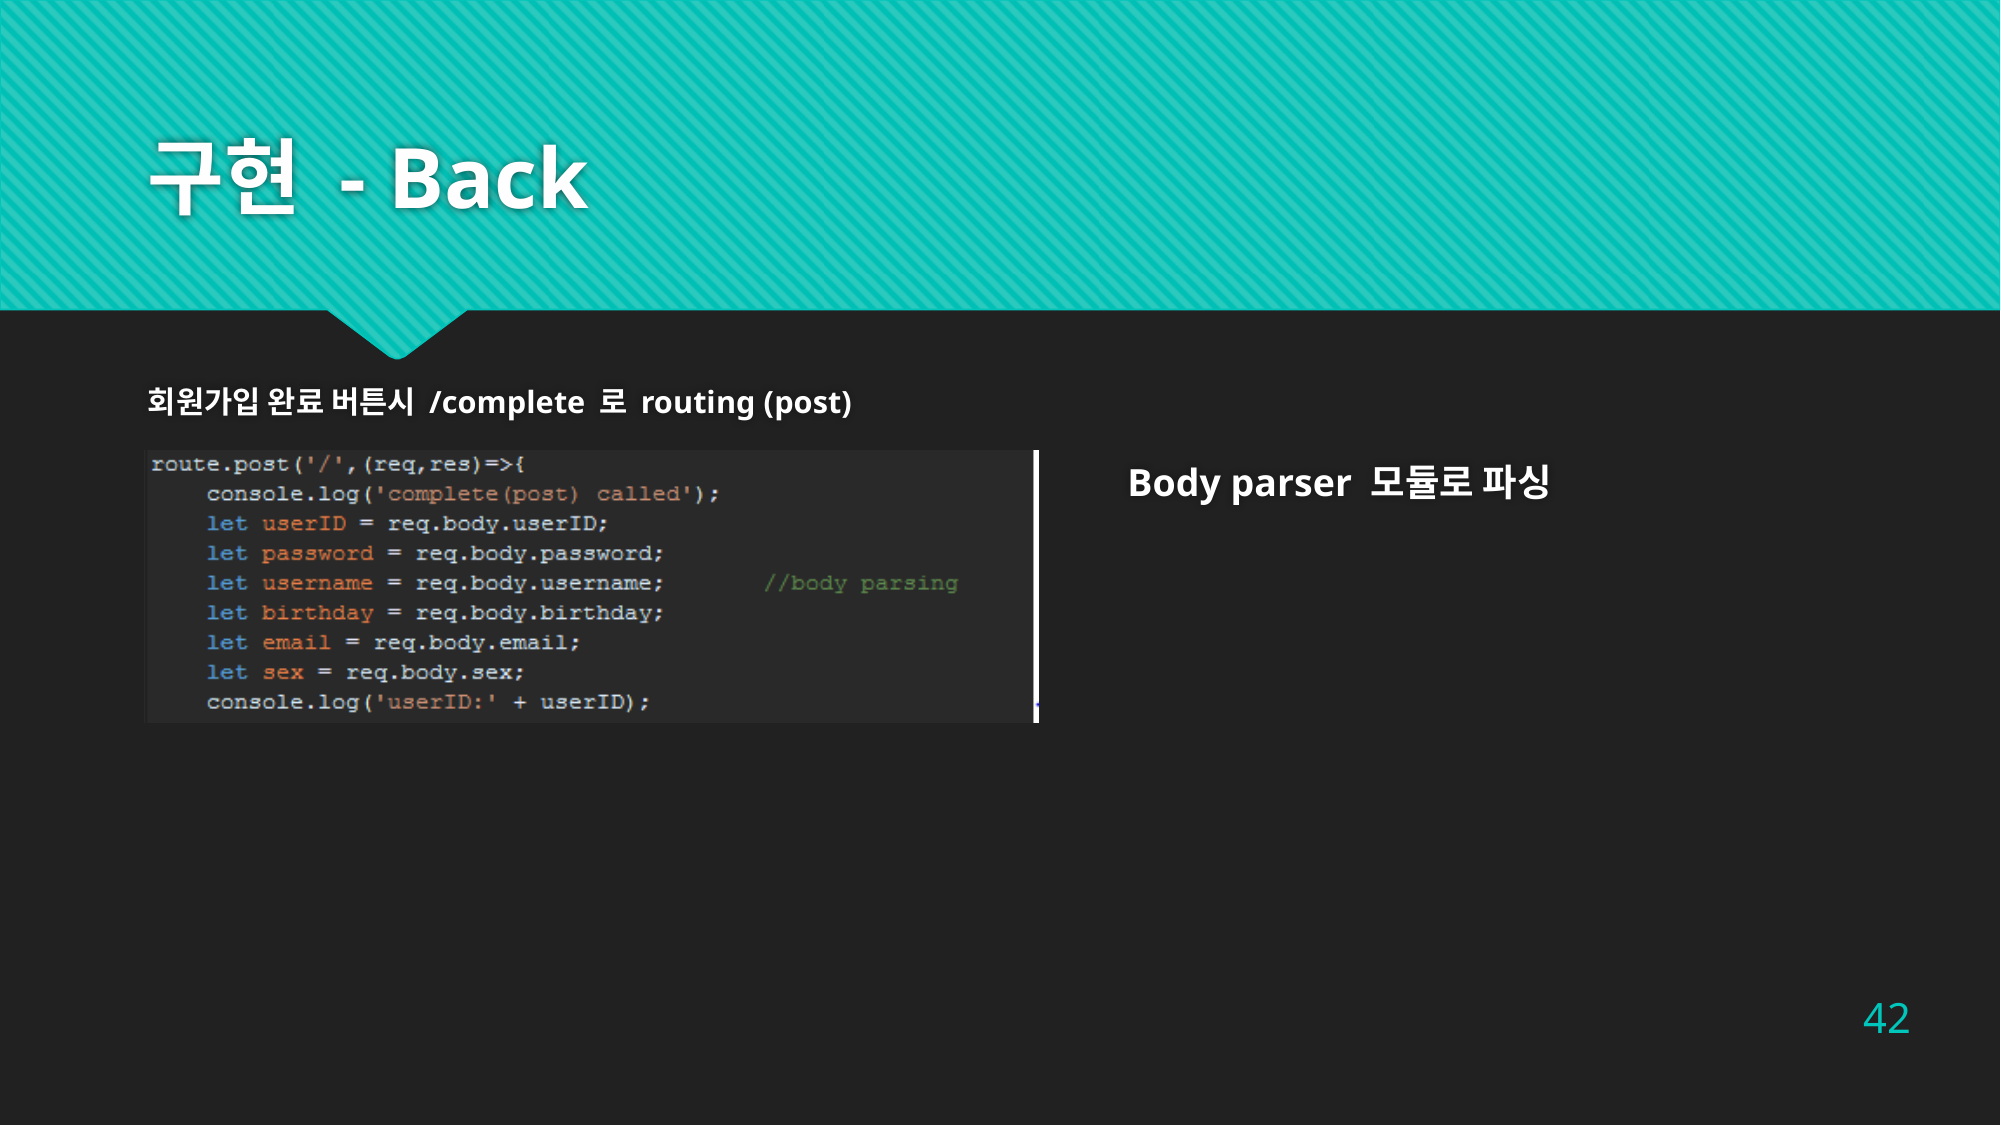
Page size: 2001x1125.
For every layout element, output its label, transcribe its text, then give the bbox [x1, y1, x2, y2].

subtitle 회원가입 완료 버튼시 /complete 로 routing (post) [132, 375, 923, 452]
title 구현 - Back [132, 73, 1868, 233]
picture [144, 450, 1040, 724]
slide_number 42 [1751, 970, 1927, 1051]
subtitle Body parser 모듈로 파싱 [1112, 451, 1646, 521]
